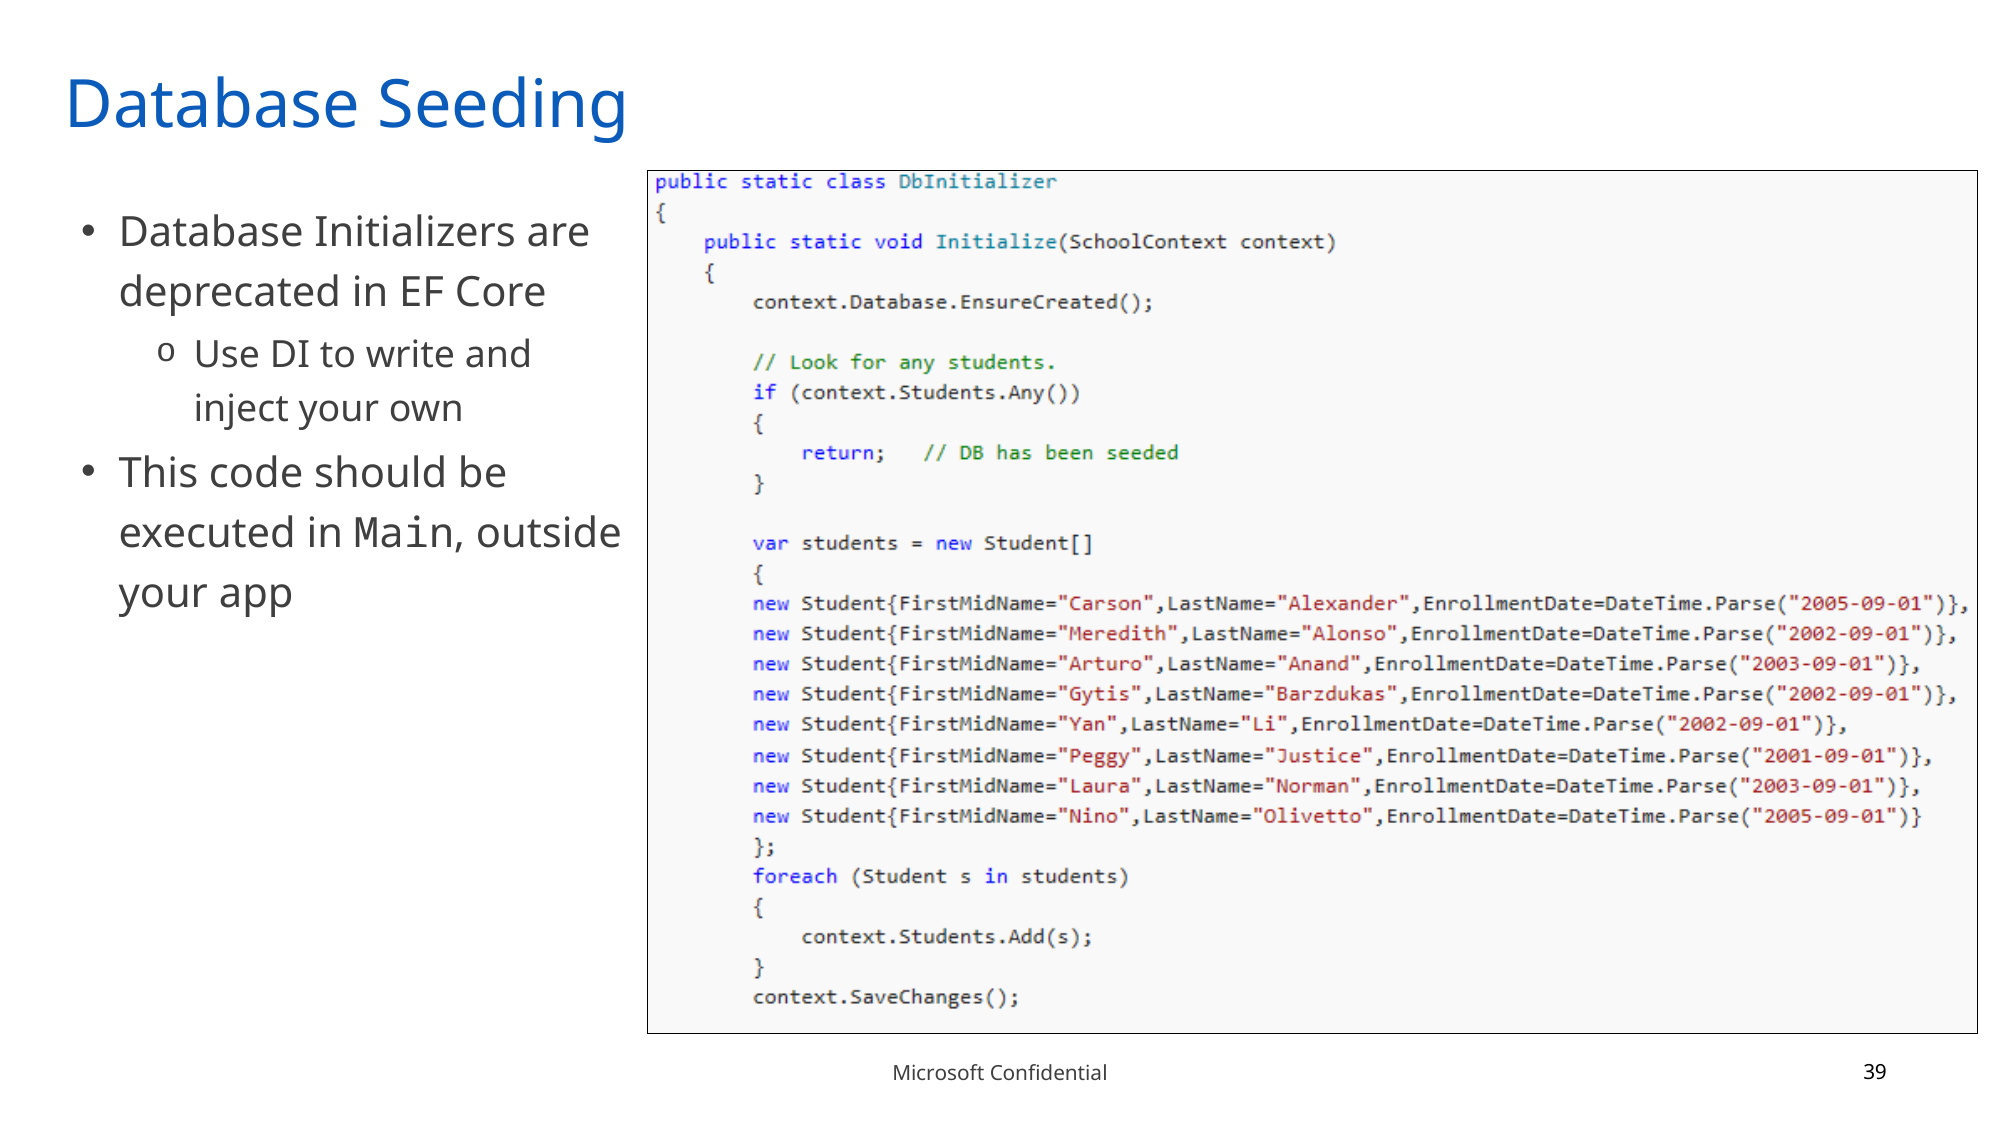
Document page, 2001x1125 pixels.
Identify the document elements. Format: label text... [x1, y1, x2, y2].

picture [647, 170, 1978, 1034]
slide_number 39 [1451, 1042, 1902, 1103]
title Database Seeding [49, 49, 1899, 162]
list Database Initializers are deprecated in EF Core Use DI to write and inject your own This code should be executed in Main, outside your app [66, 187, 647, 1001]
